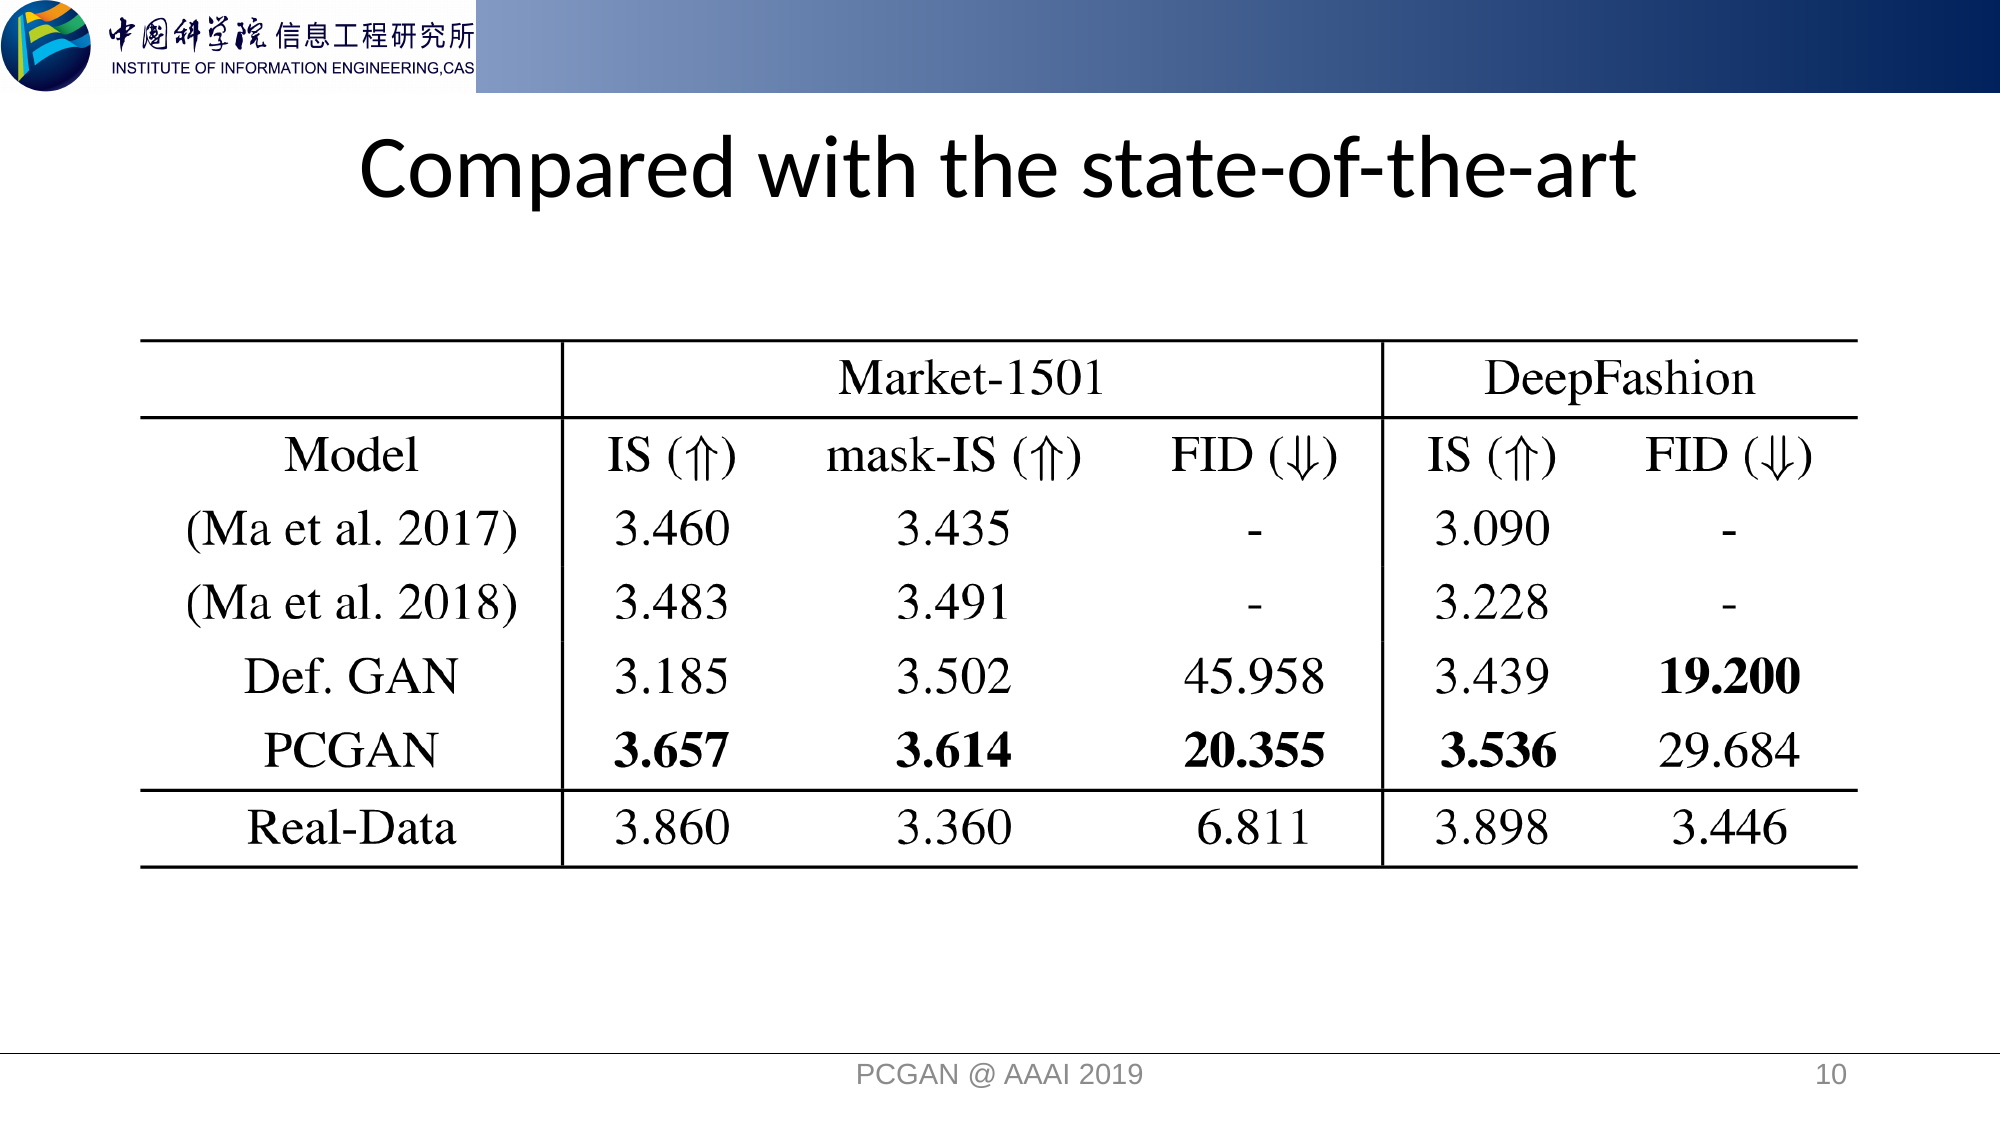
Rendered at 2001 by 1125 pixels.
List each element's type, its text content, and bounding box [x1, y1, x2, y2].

footer PCGAN @ AAAI 2019 [662, 1042, 1338, 1103]
slide_number 10 [1412, 1042, 1863, 1103]
picture [0, 0, 476, 93]
picture [137, 335, 1863, 876]
title Compared with the state-of-the-art [137, 59, 1863, 278]
